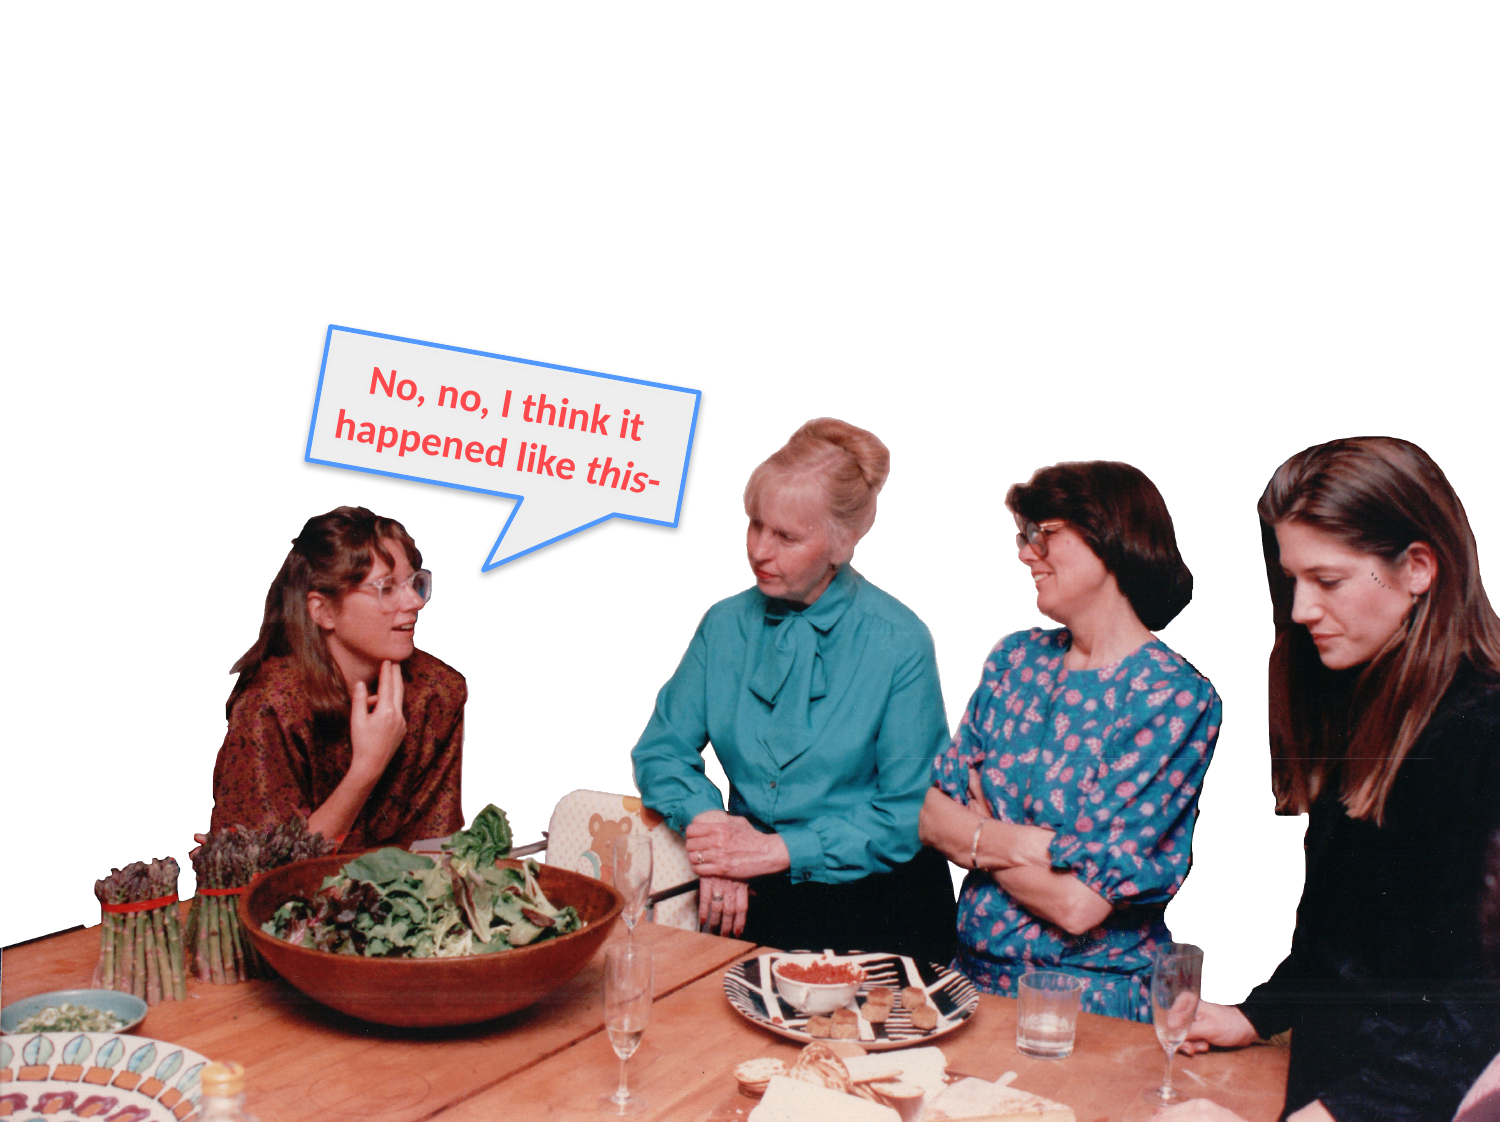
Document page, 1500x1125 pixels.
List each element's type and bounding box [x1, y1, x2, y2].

picture [0, 141, 1500, 1122]
